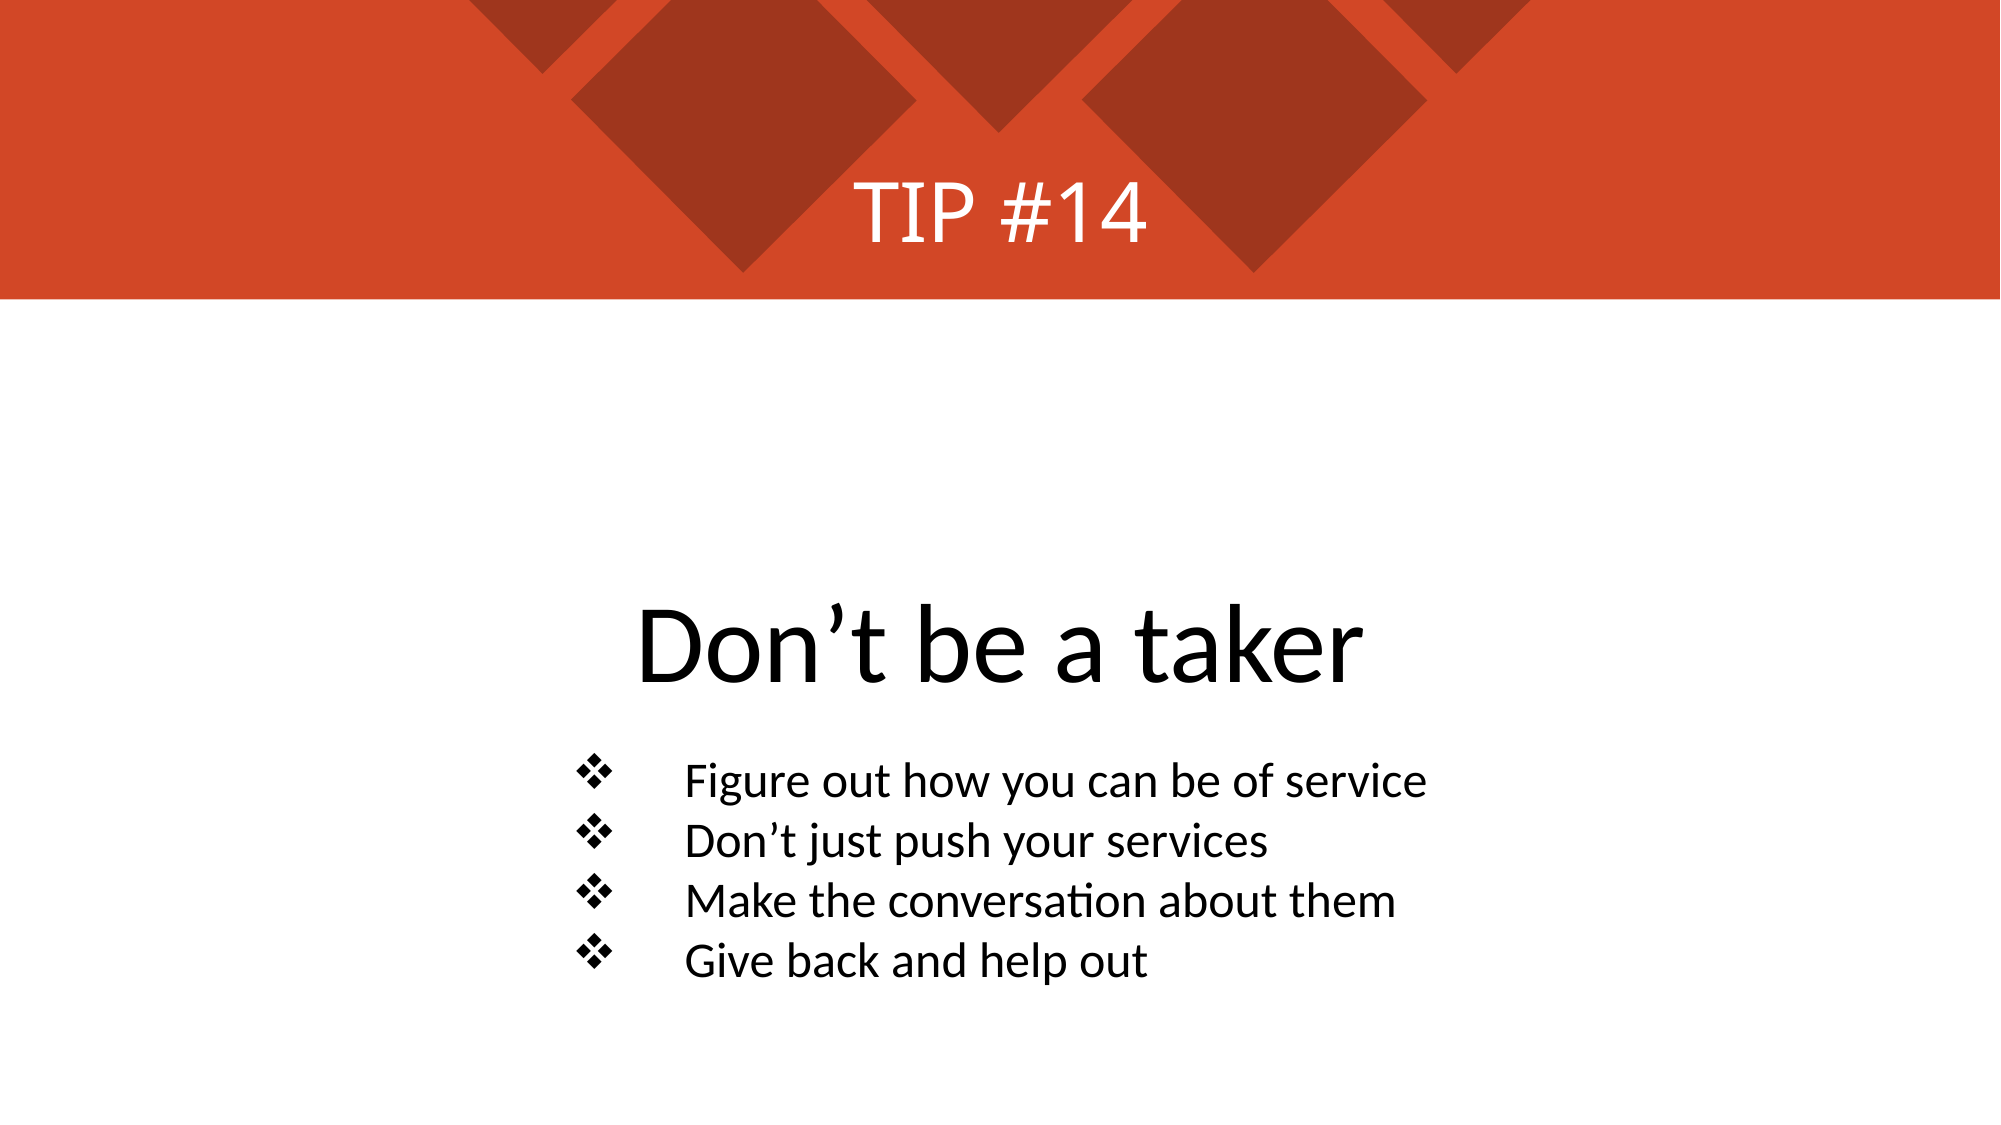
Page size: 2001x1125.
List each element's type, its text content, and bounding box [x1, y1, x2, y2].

text_box Don’t be a taker [83, 562, 1919, 713]
title TIP #14 [83, 37, 1919, 268]
text_box Figure out how you can be of service Don’t just push your services Make the conversation about them Give back and help out [557, 740, 1443, 996]
